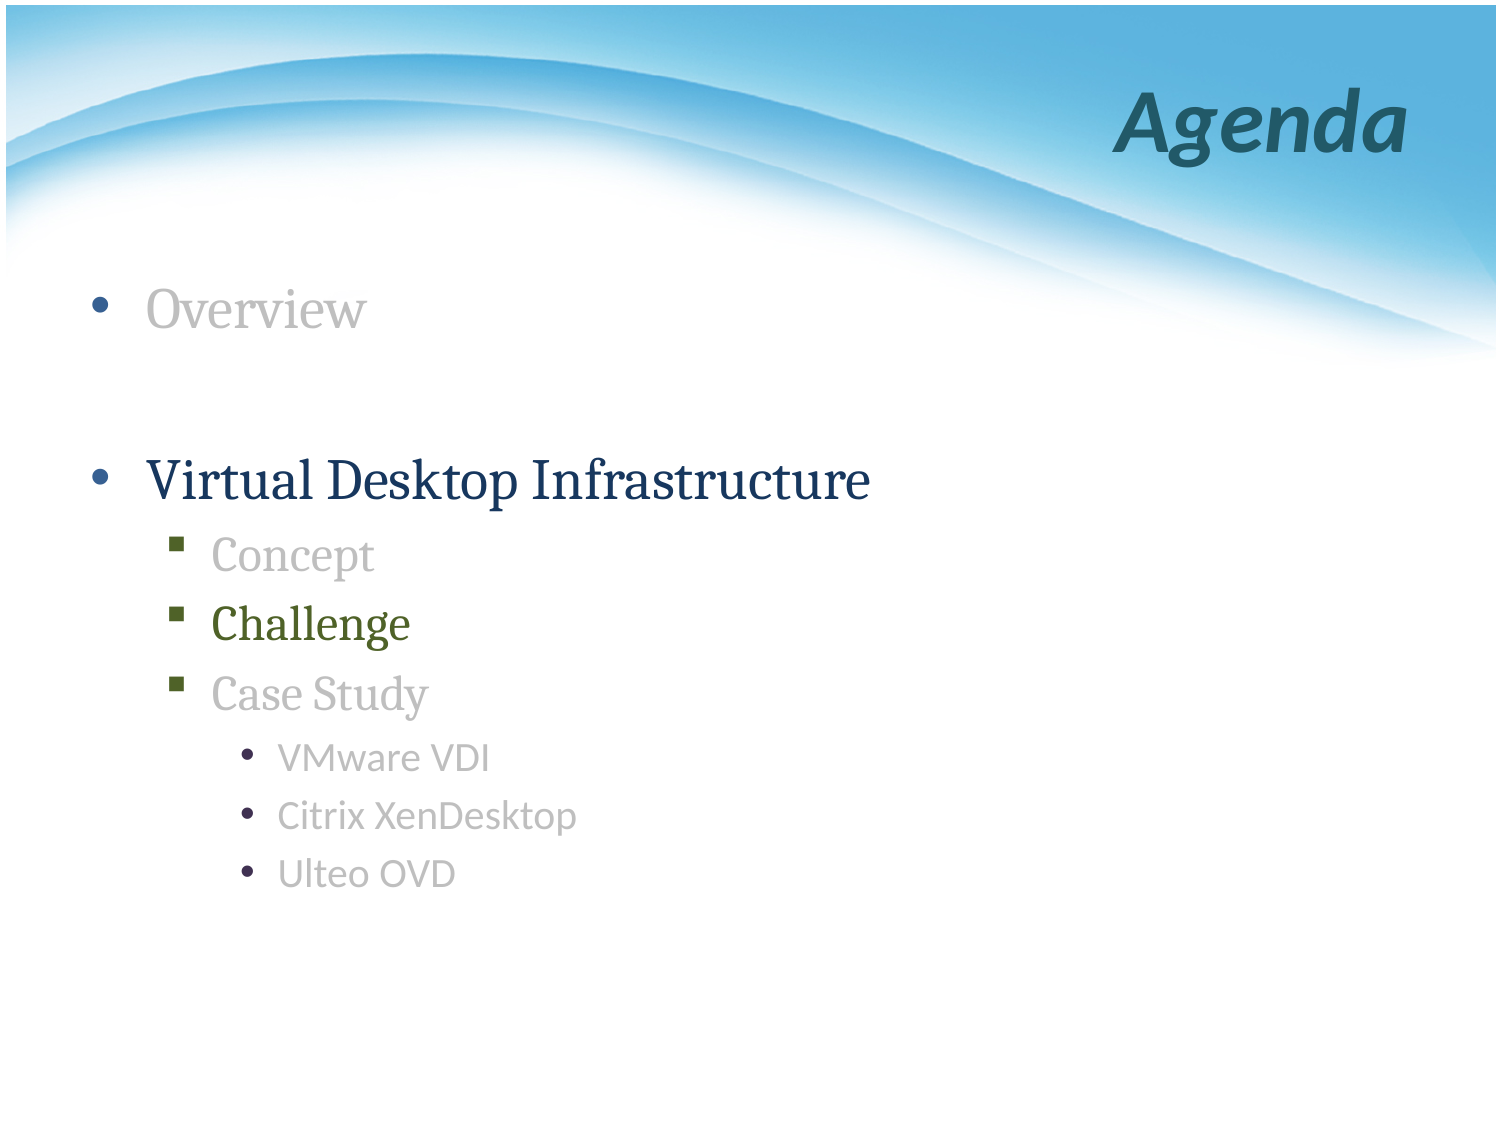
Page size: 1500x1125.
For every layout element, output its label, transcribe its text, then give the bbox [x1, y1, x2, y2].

title Agenda [75, 45, 1425, 188]
list Overview Virtual Desktop Infrastructure Concept Challenge Case Study VMware VDI Citrix XenDesktop Ulteo OVD [75, 262, 1425, 1005]
picture [0, 0, 1500, 1125]
